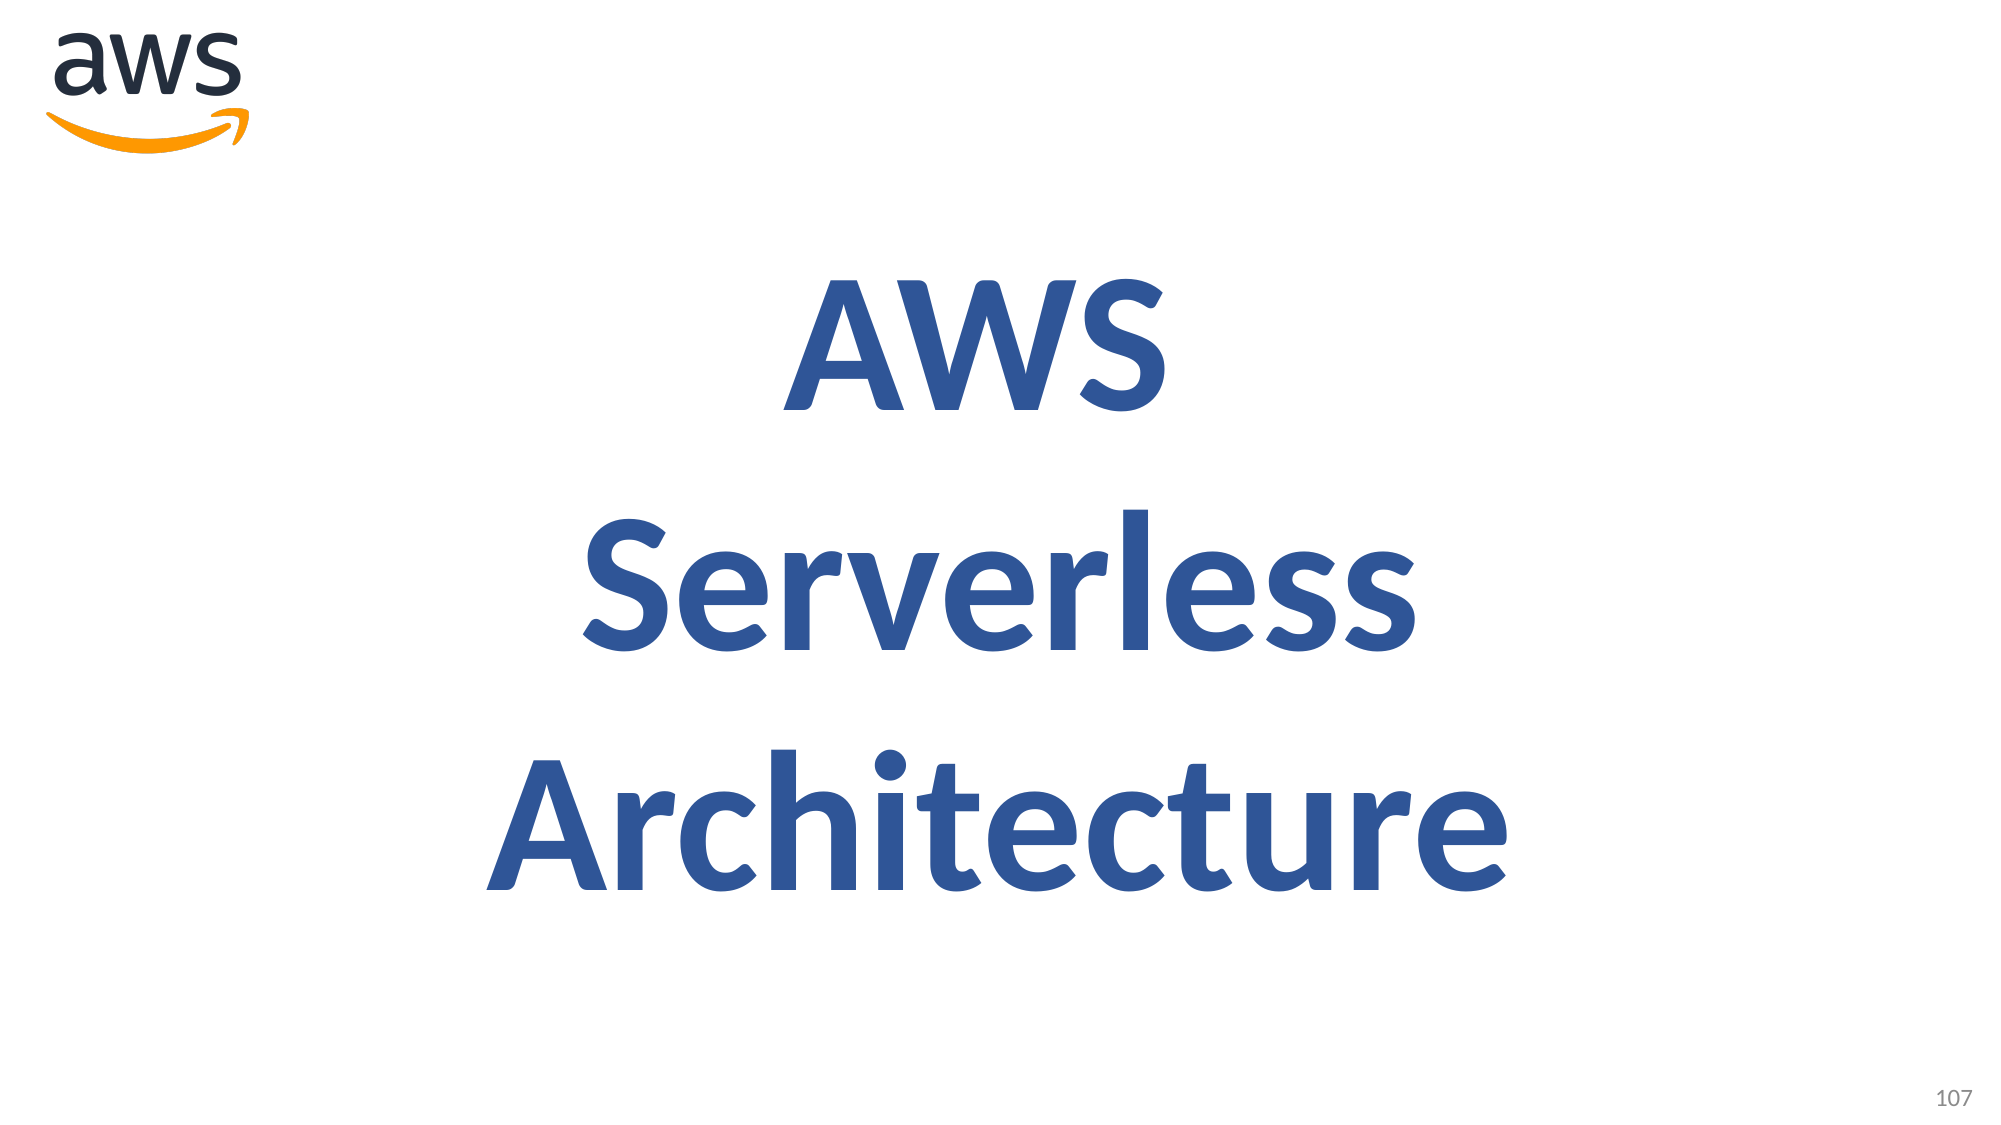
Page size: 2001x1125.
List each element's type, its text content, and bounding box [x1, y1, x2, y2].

slide_number 107 [1830, 1076, 1989, 1116]
title AWS Serverless Architecture [137, 59, 1863, 1081]
picture [45, 32, 250, 154]
